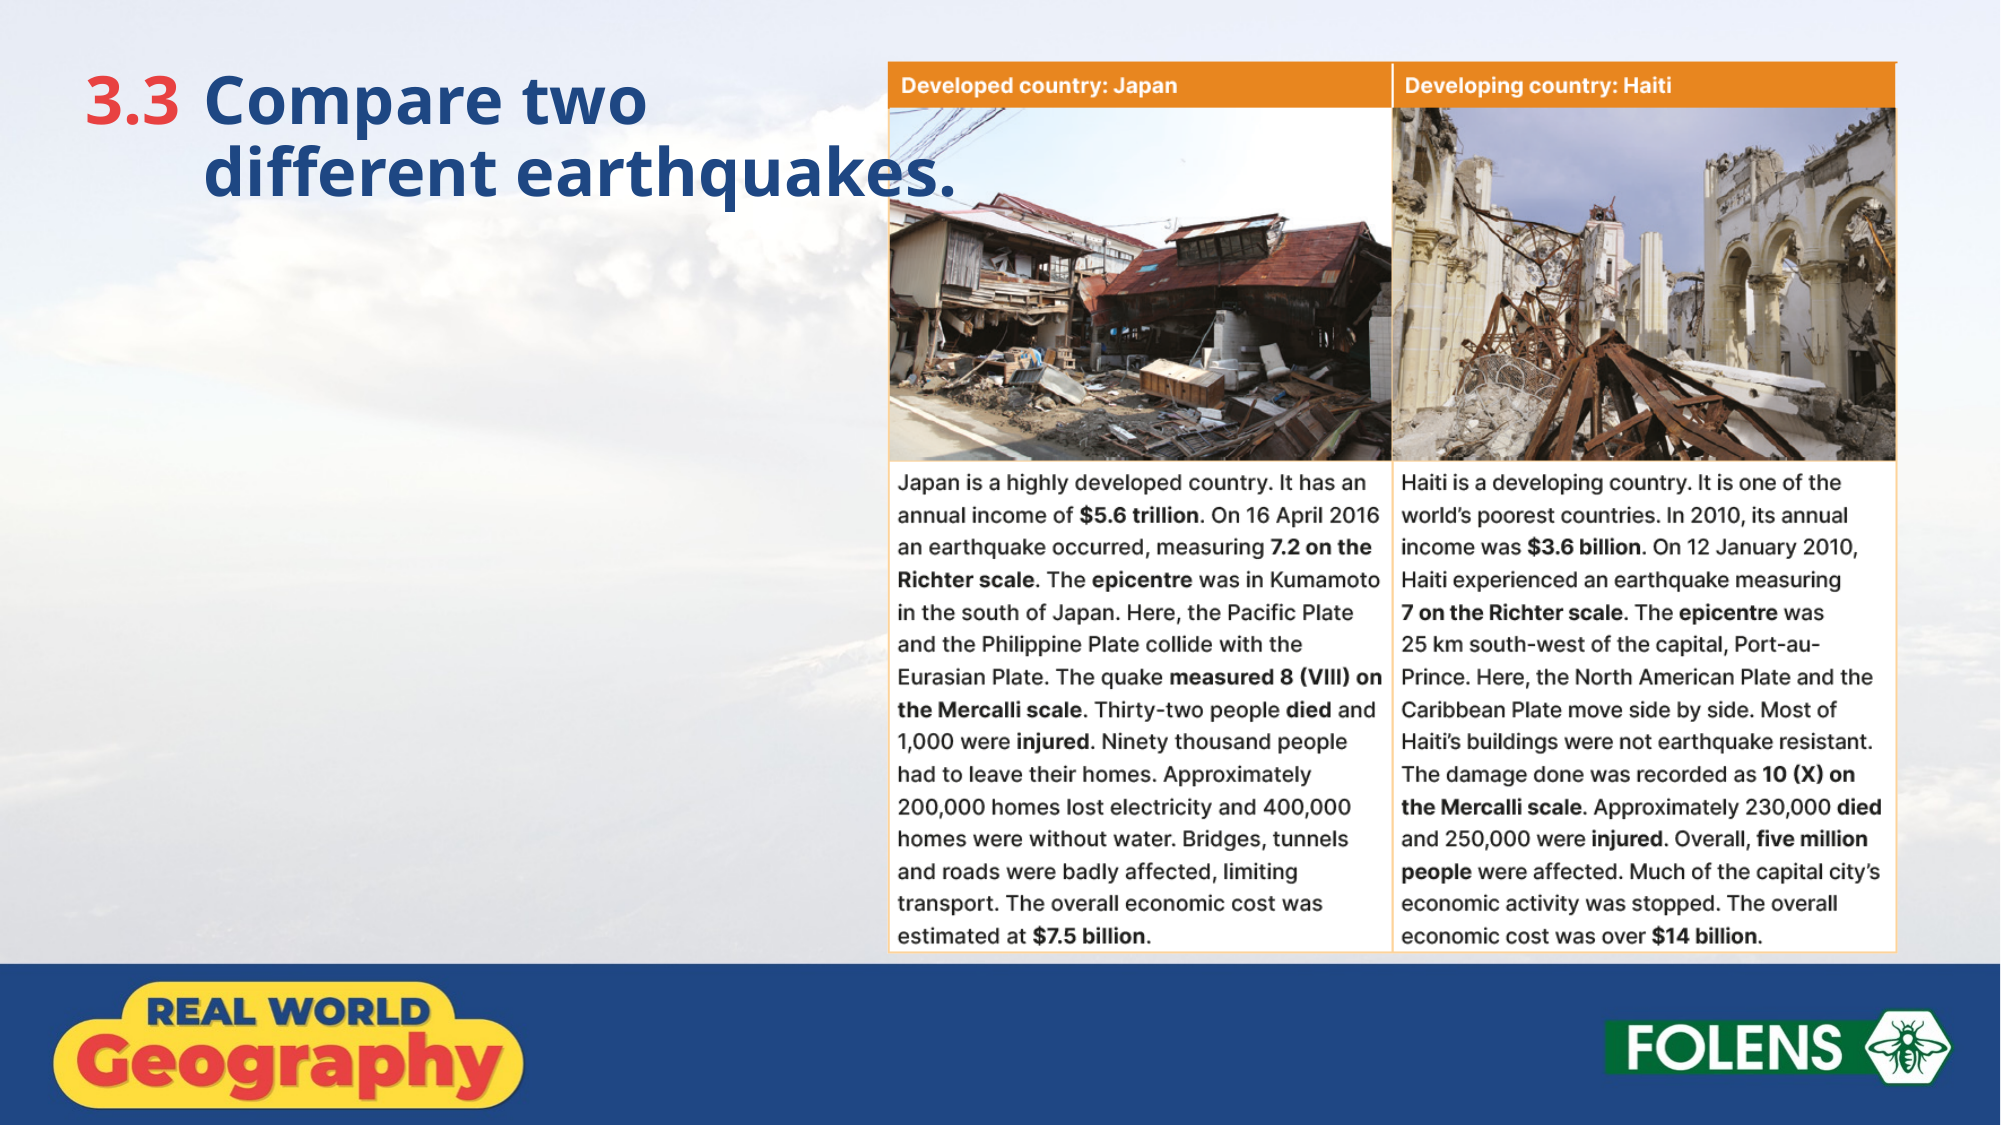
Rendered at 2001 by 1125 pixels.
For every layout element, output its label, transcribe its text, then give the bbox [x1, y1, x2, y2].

picture [0, 0, 2001, 1125]
text_box 3.3 Compare two different earthquakes. [70, 59, 860, 221]
